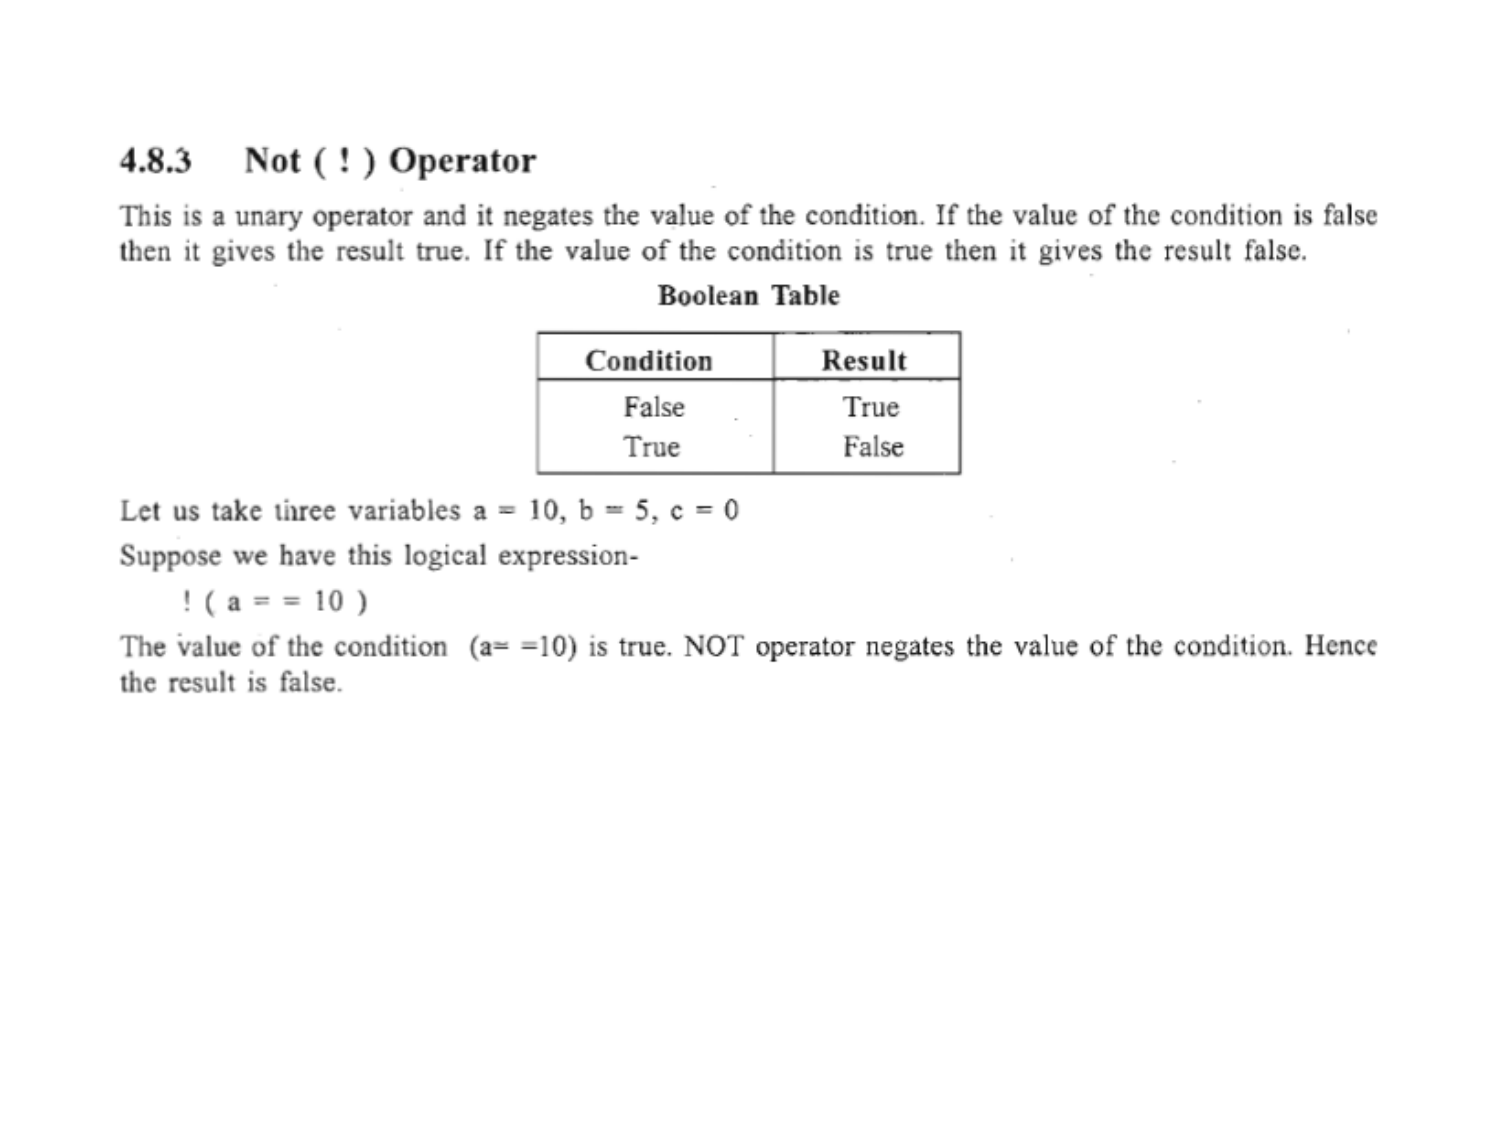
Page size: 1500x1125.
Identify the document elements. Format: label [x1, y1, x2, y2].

picture [100, 136, 1394, 729]
